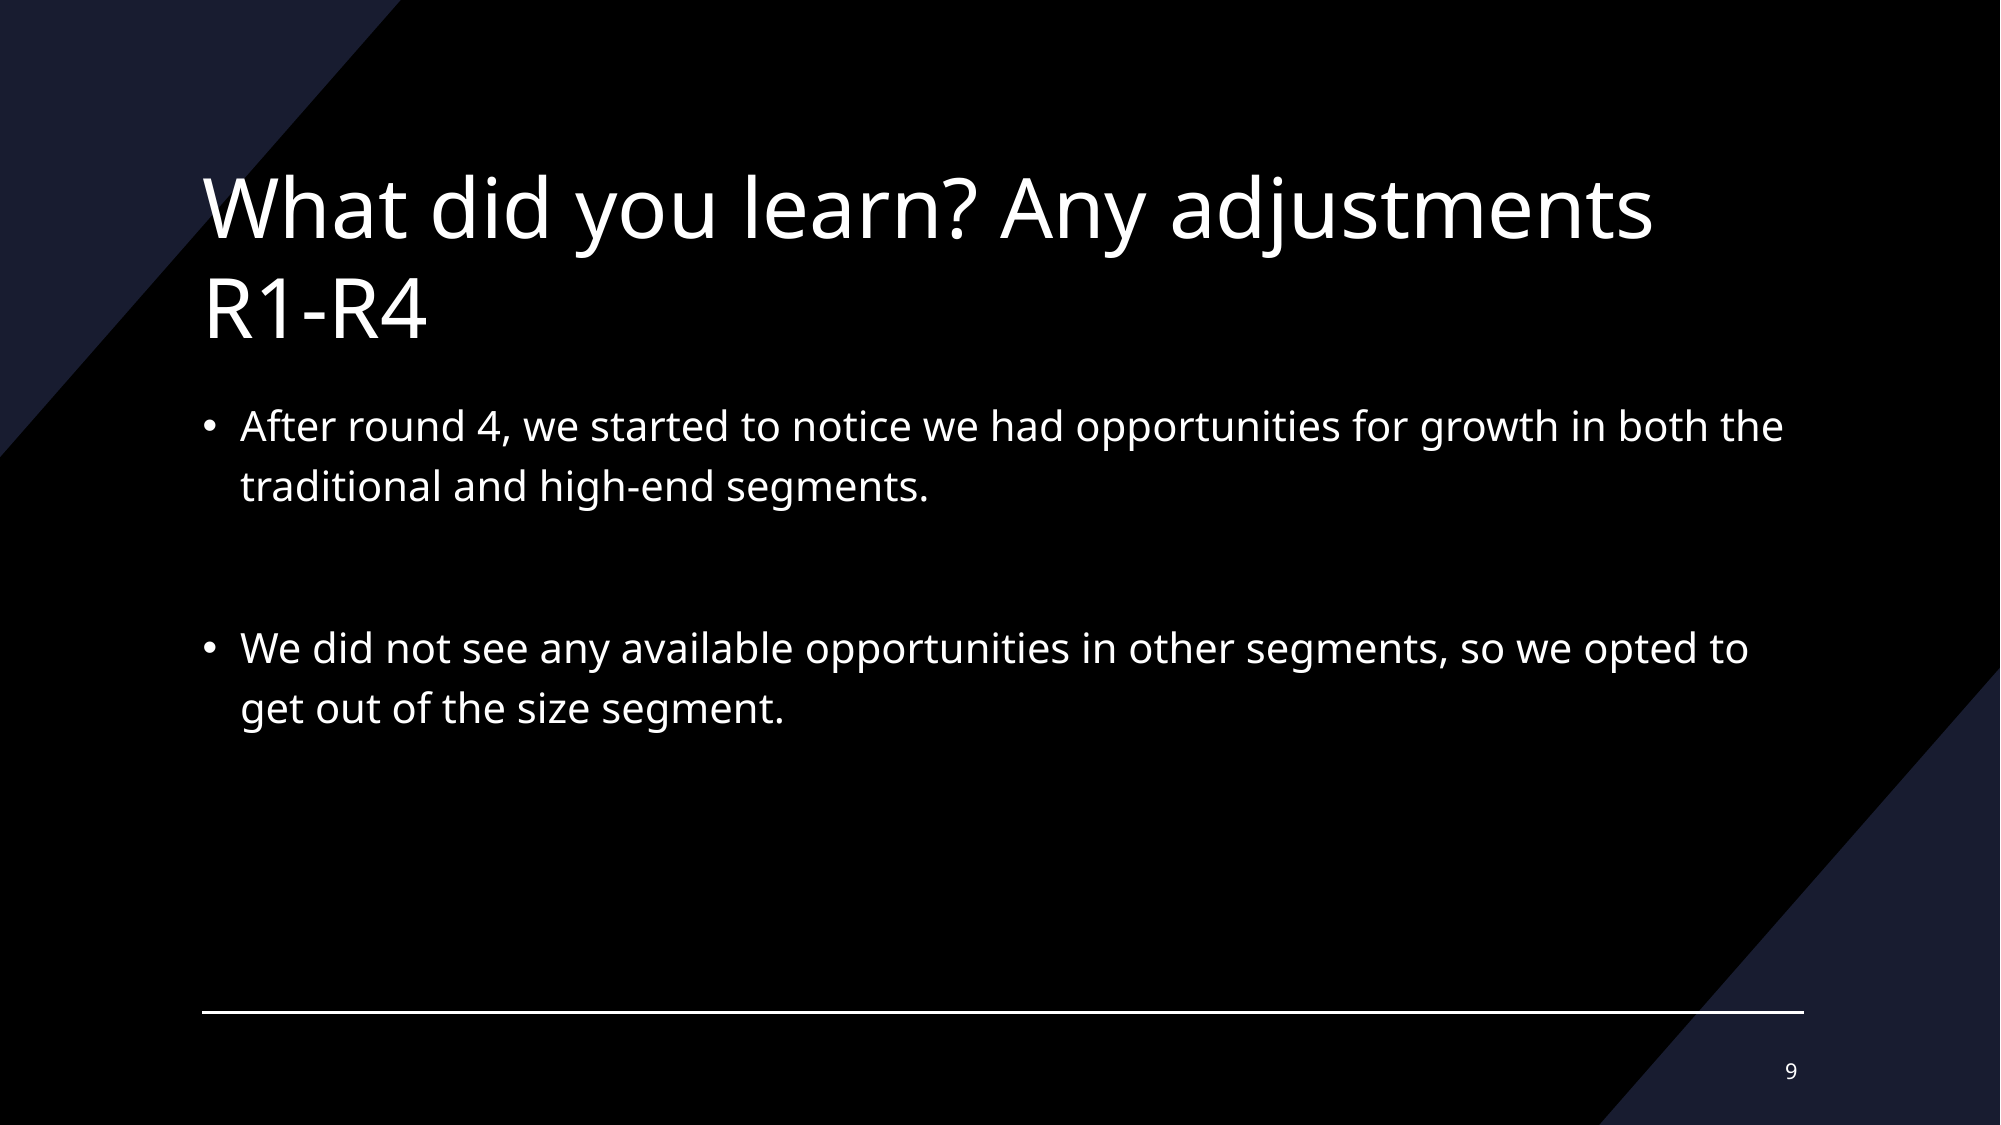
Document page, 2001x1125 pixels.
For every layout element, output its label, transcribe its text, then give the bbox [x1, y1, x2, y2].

title What did you learn? Any adjustments R1-R4 [187, 143, 1813, 367]
slide_number 9 [1709, 1042, 1813, 1103]
list After round 4, we started to notice we had opportunities for growth in both the traditional and high-end segments. We did not see any available opportunities in other segments, so we opted to get out of the size segment. [187, 382, 1813, 968]
